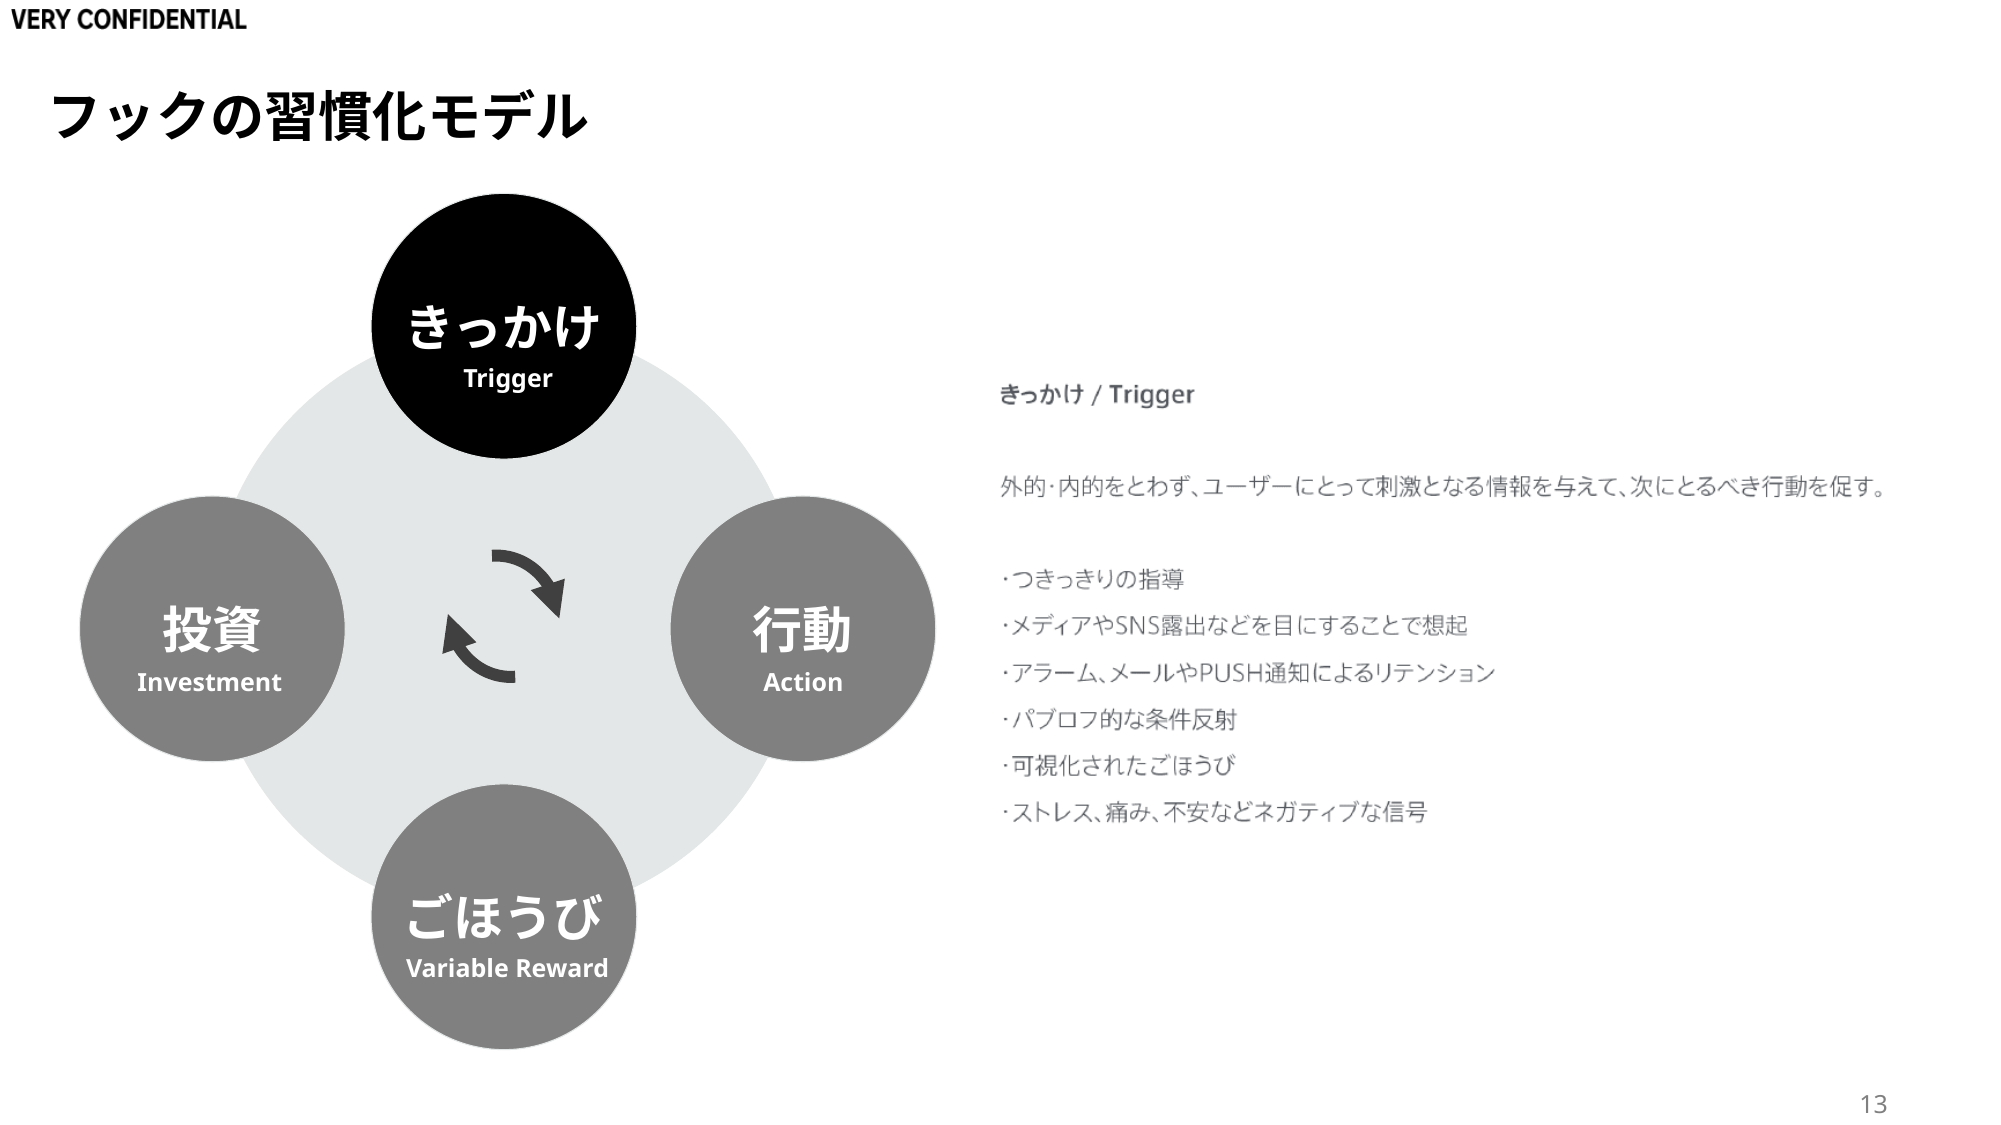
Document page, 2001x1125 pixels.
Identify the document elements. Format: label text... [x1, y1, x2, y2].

picture [980, 363, 1907, 866]
picture [11, 8, 247, 30]
title フックの習慣化モデル [47, 78, 1850, 148]
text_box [62, 193, 952, 1050]
